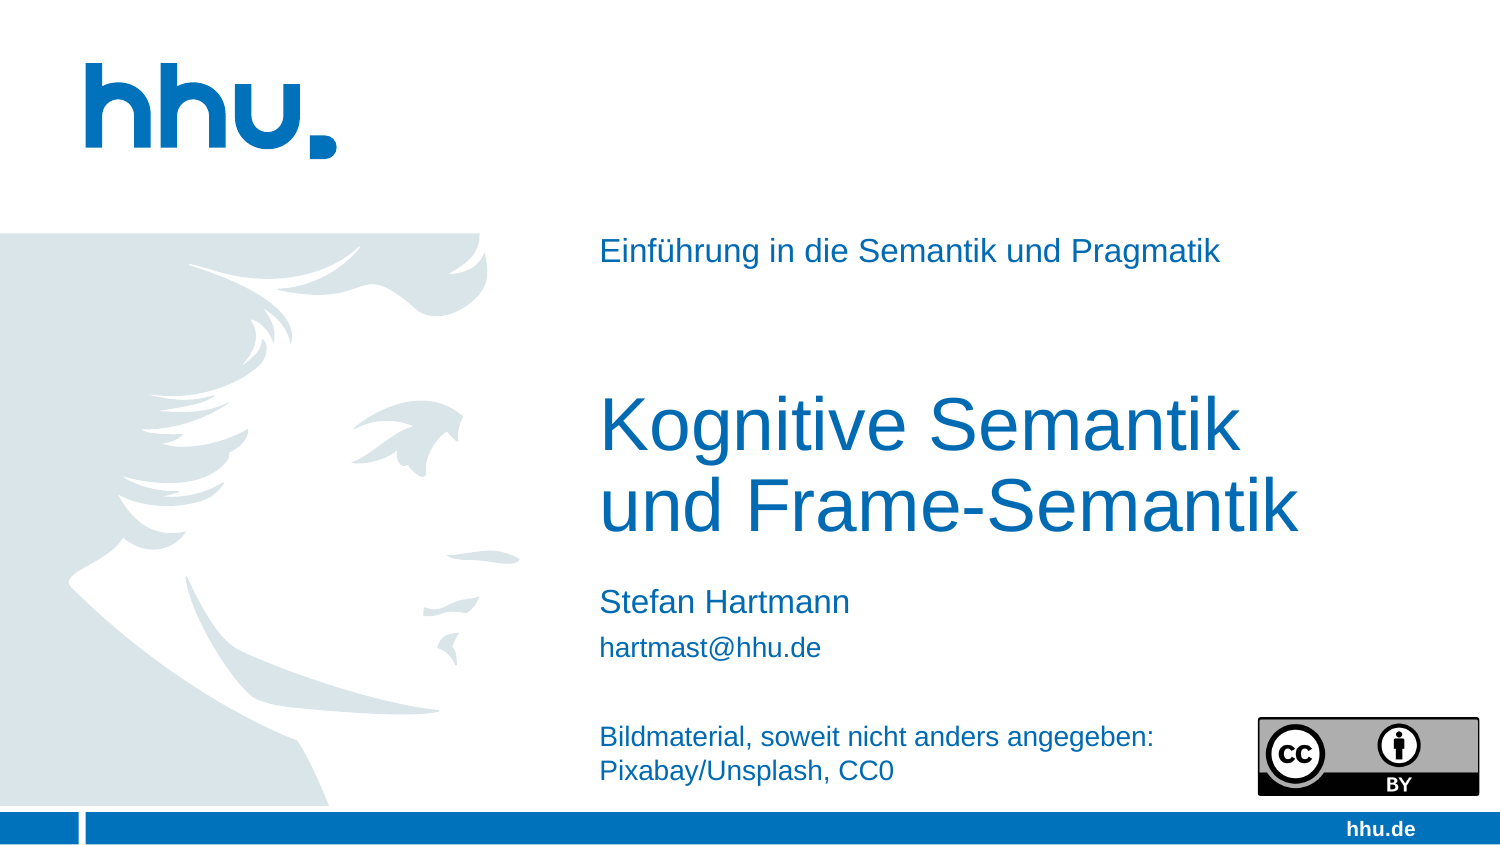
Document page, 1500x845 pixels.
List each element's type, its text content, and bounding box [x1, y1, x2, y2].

subtitle Stefan Hartmann hartmast@hhu.de [599, 573, 1322, 673]
slide_number Bildmaterial, soweit nicht anders angegeben: Pixabay/Unsplash, CC0 [599, 729, 1257, 775]
picture [1257, 717, 1480, 796]
title Kognitive Semantik und Frame-Semantik [599, 372, 1322, 548]
text_box Einführung in die Semantik und Pragmatik [599, 221, 1322, 321]
